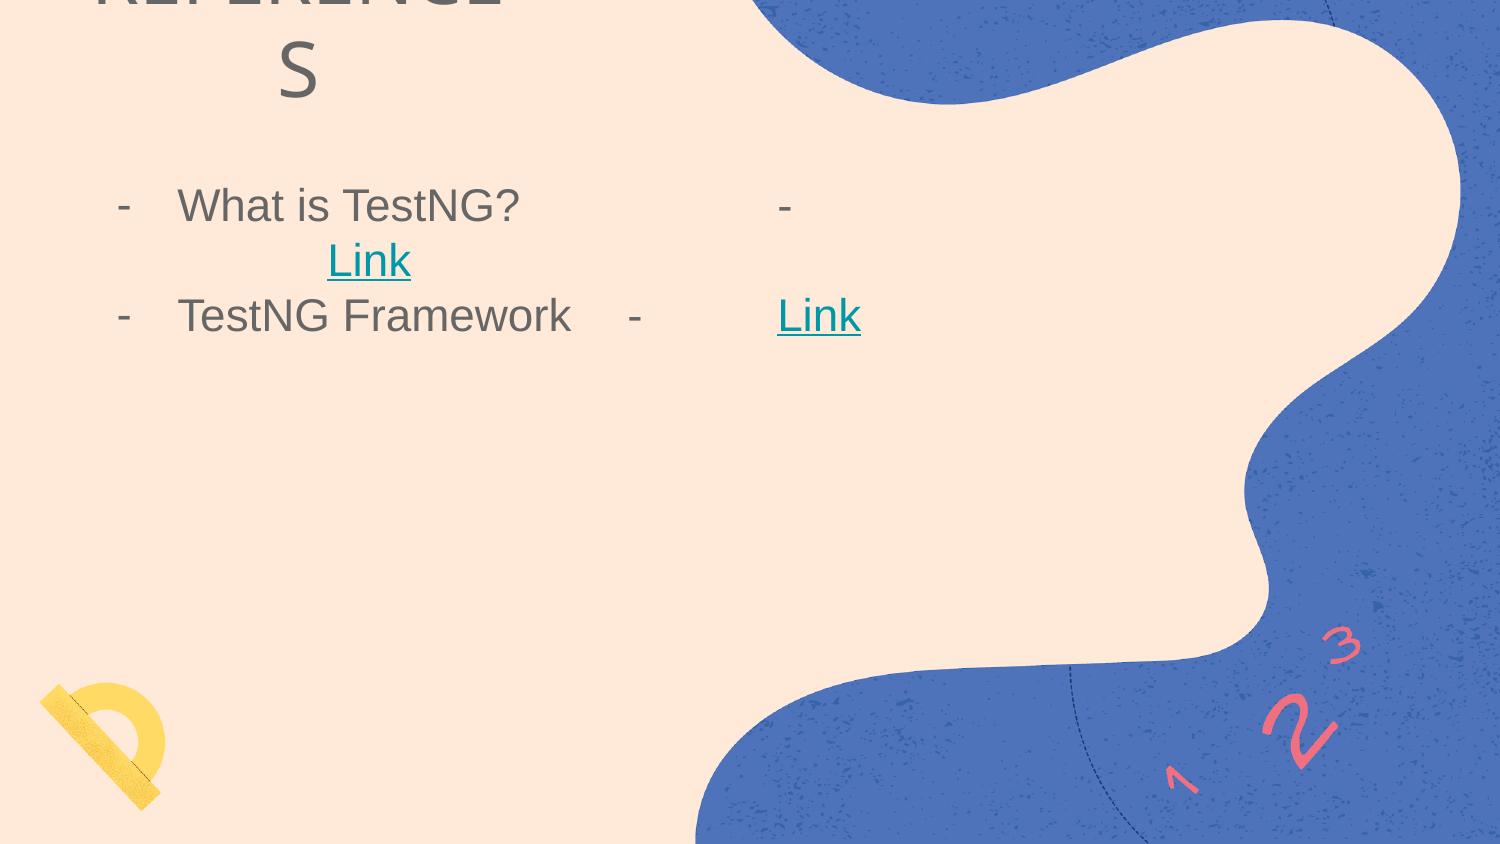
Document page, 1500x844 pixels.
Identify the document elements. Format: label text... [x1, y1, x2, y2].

title REFERENCES [59, 32, 538, 128]
text_box What is TestNG? - Link TestNG Framework - Link [87, 160, 935, 631]
picture [0, 0, 1500, 844]
